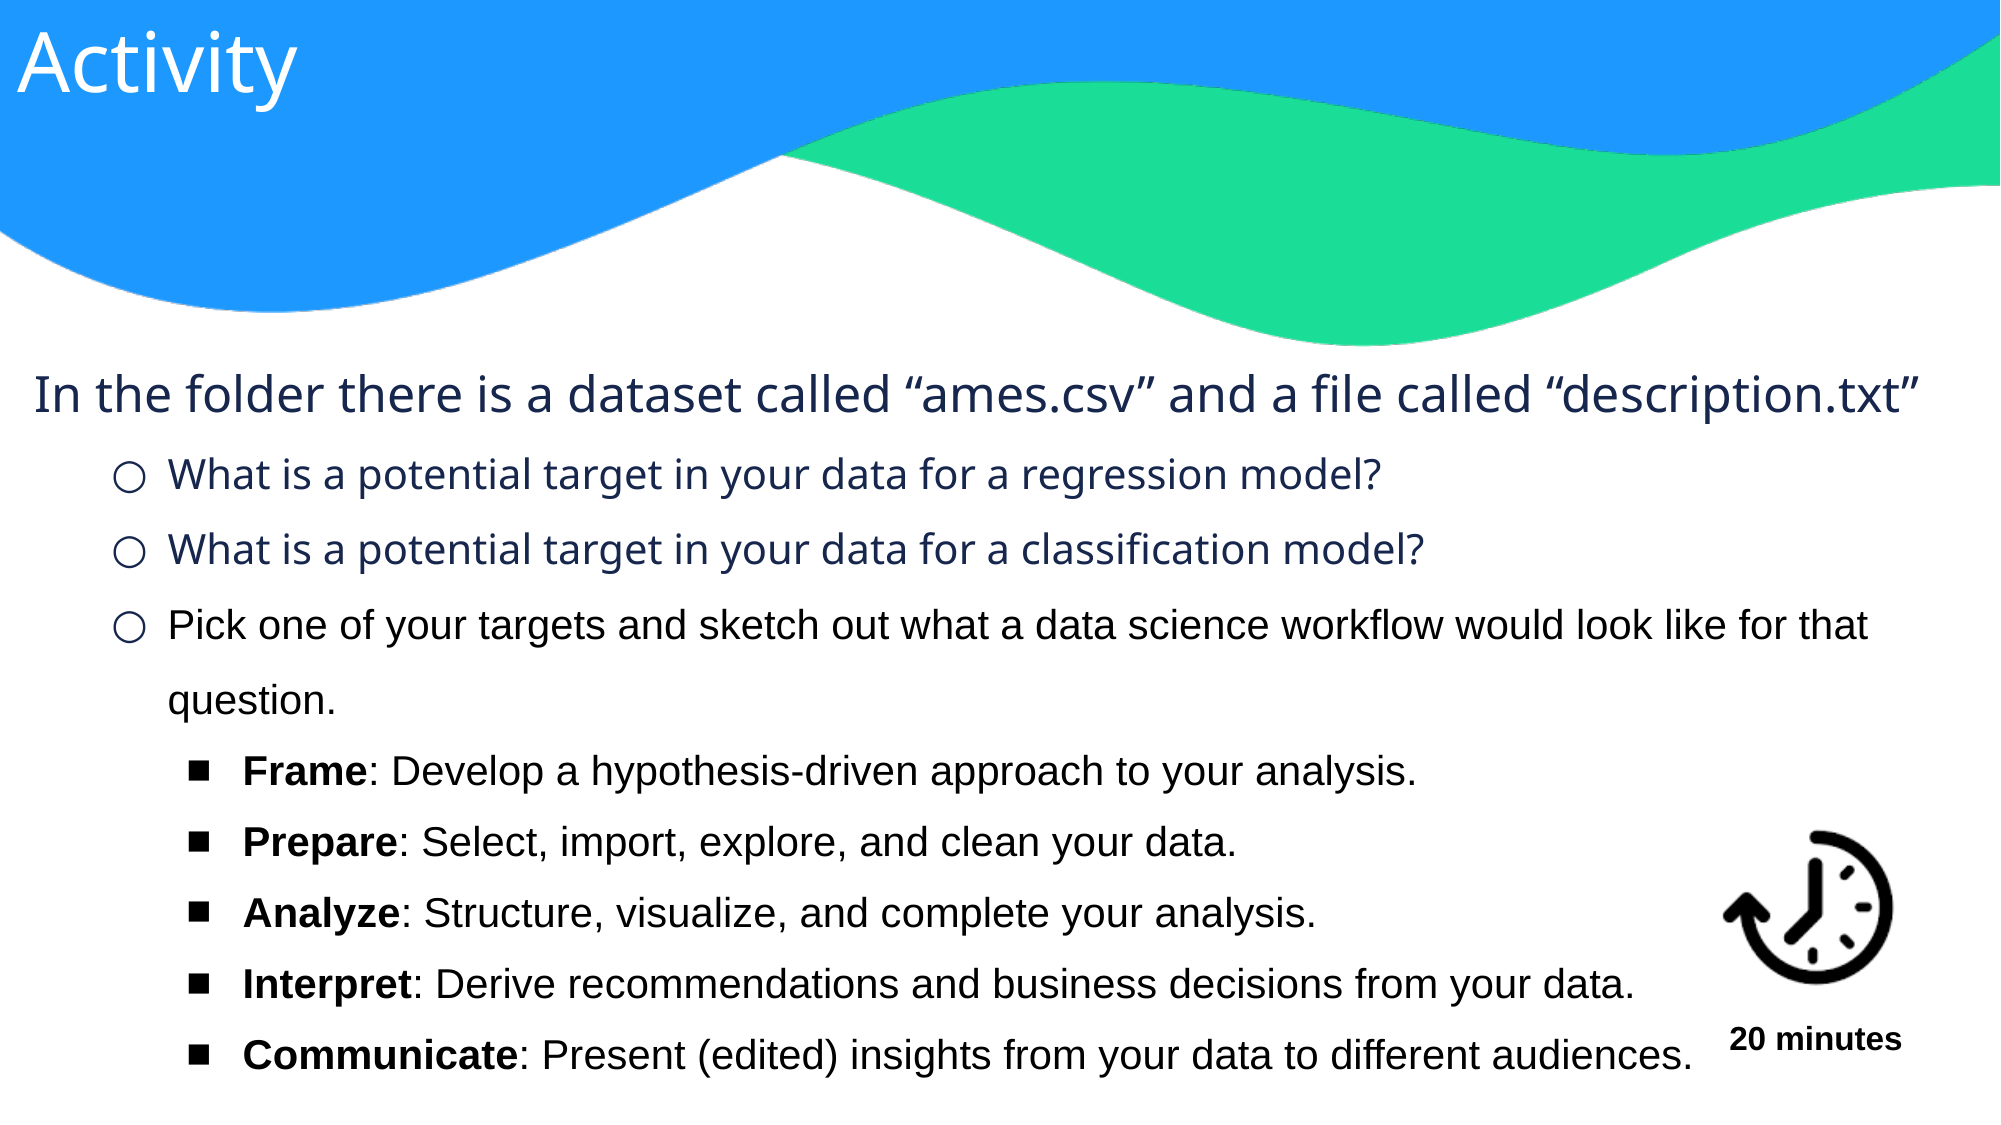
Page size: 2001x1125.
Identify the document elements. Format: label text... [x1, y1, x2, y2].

picture [0, 0, 2000, 347]
text_box 20 minutes [1714, 1002, 1941, 1048]
text_box Activity [0, 0, 1150, 124]
text_box In the folder there is a dataset called “ames.csv” and a file called “description.txt” What is a potential target in your data for a regression model? What is a potential target in your data for a classification model? Pick one of your targets and sketch out what a data science workflow would look like for that question. Frame: Develop a hypothesis-driven approach to your analysis. Prepare: Select, import, explore, and clean your data. Analyze: Structure, visualize, and complete your analysis. Interpret: Derive recommendations and business decisions from your data. Communicate: Present (edited) insights from your data to different audiences. [0, 296, 1945, 1085]
picture [1714, 814, 1903, 1003]
